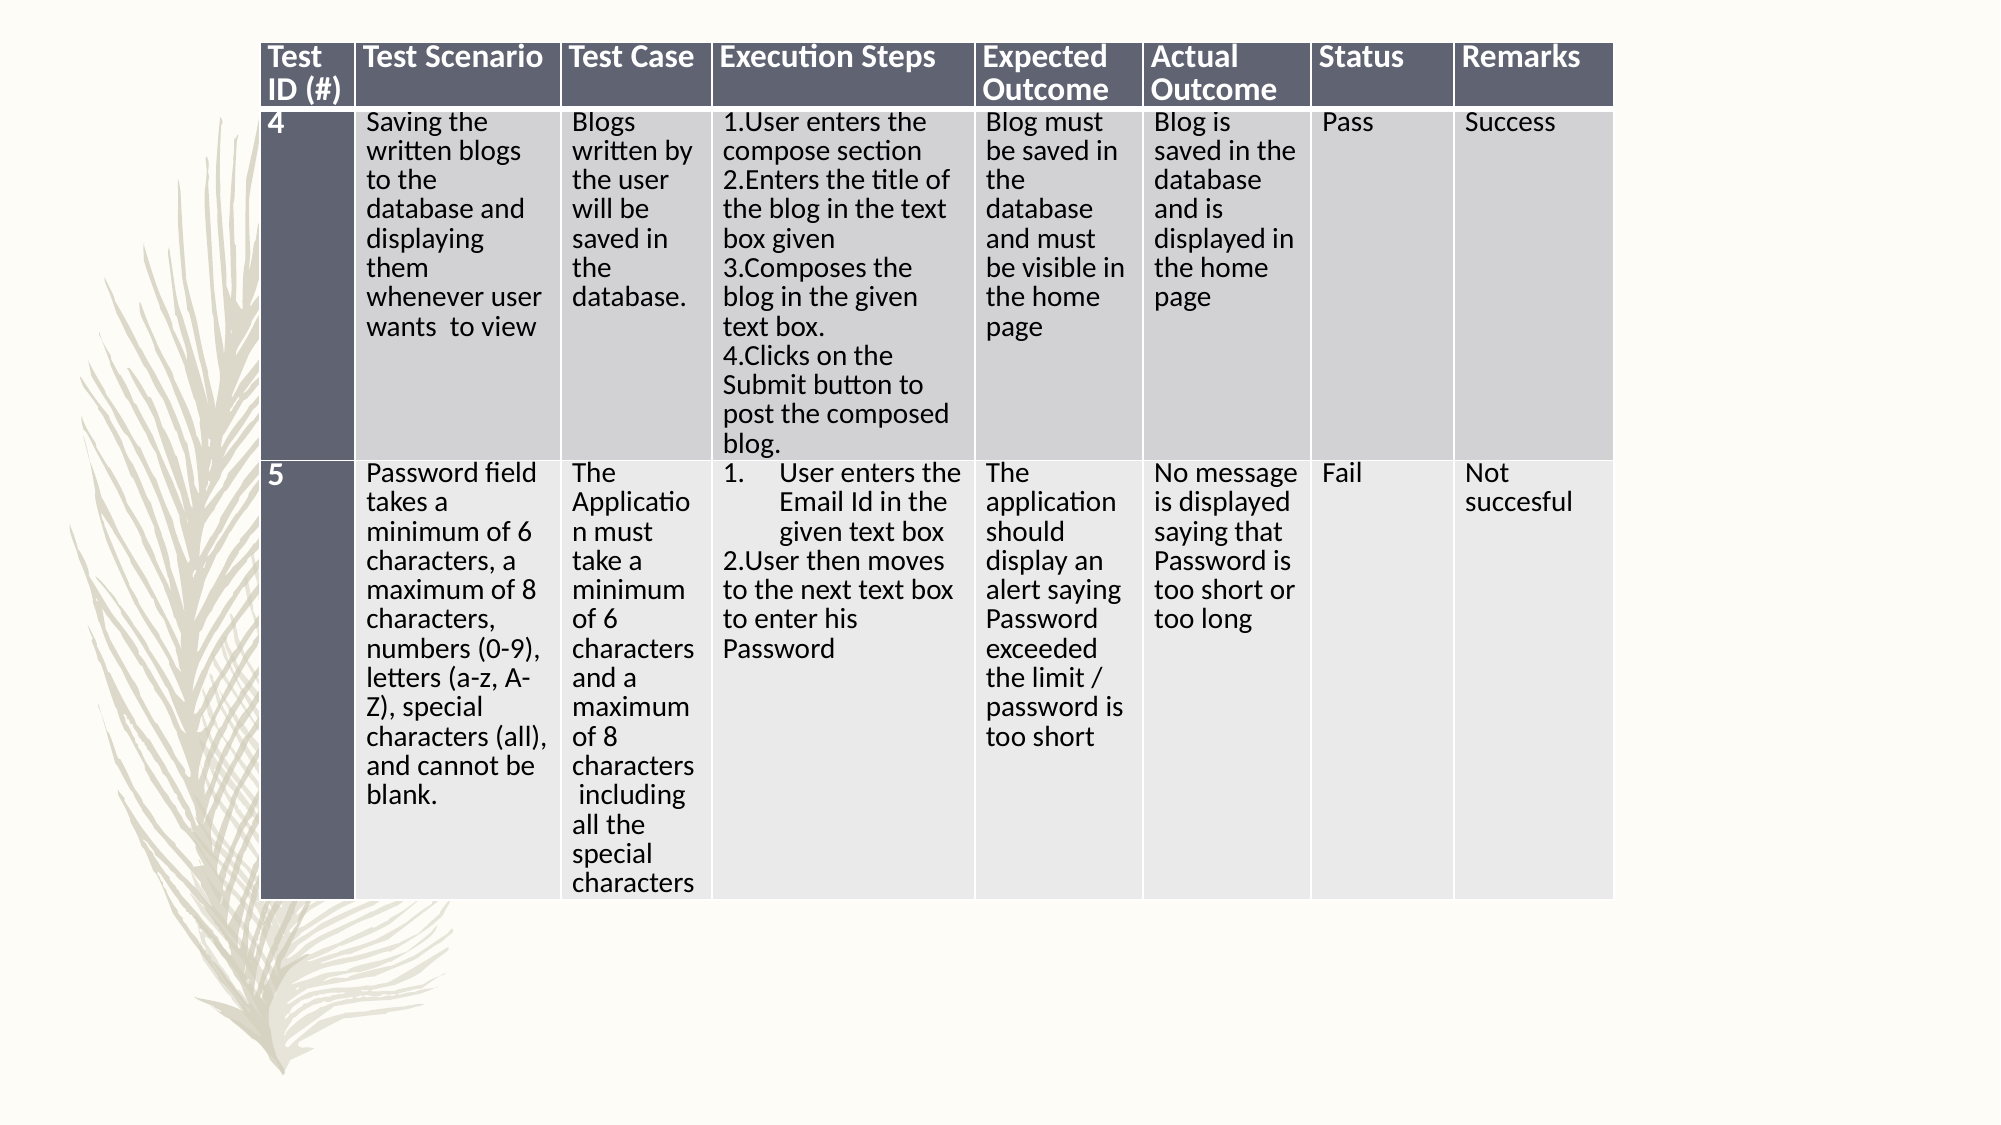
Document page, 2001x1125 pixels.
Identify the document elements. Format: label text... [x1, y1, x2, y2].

table_header Test Case [562, 43, 711, 106]
table_header Test Scenario [356, 43, 560, 106]
table_cell The Application must take a minimum of 6 charactersand a maximum of 8 characters including all the special characters [562, 461, 711, 899]
table_cell 1.User enters the compose section 2.Enters the title of the blog in the text box given 3.Composes the blog in the given text box. 4.Clicks on the Submit button to post the composed blog. [713, 112, 974, 460]
table_cell Blog must be saved in the database and must be visible in the home page [976, 112, 1142, 460]
table_cell The application should display an alert saying Password exceeded the limit / password is too short [976, 461, 1142, 899]
table_header Execution Steps [713, 43, 974, 106]
table_cell Pass [1312, 112, 1453, 460]
table_cell No message is displayed saying that Password is too short or too long [1144, 461, 1310, 899]
table_cell 5 [261, 461, 354, 899]
table_cell Saving the written blogs to the database and displaying them whenever user wants to view [356, 112, 560, 460]
table_cell 4 [261, 112, 354, 460]
table_header Remarks [1455, 43, 1613, 106]
table_cell Not succesful [1455, 461, 1613, 899]
table_header Actual Outcome [1144, 43, 1310, 106]
table_cell Success [1455, 112, 1613, 460]
table_header Test ID (#) [261, 43, 354, 106]
table_cell Fail [1312, 461, 1453, 899]
table_header Expected Outcome [976, 43, 1142, 106]
table_cell Blog is saved in the database and is displayed in the home page [1144, 112, 1310, 460]
table_cell User enters the Email Id in the given text box 2.User then moves to the next text box to enter his Password [713, 461, 974, 899]
table_cell Blogs written by the user will be saved in the database. [562, 112, 711, 460]
table_cell Password field takes a minimum of 6 characters, a maximum of 8 characters, numbers (0-9), letters (a-z, A-Z), special characters (all), and cannot be blank. [356, 461, 560, 899]
table_header Status [1312, 43, 1453, 106]
